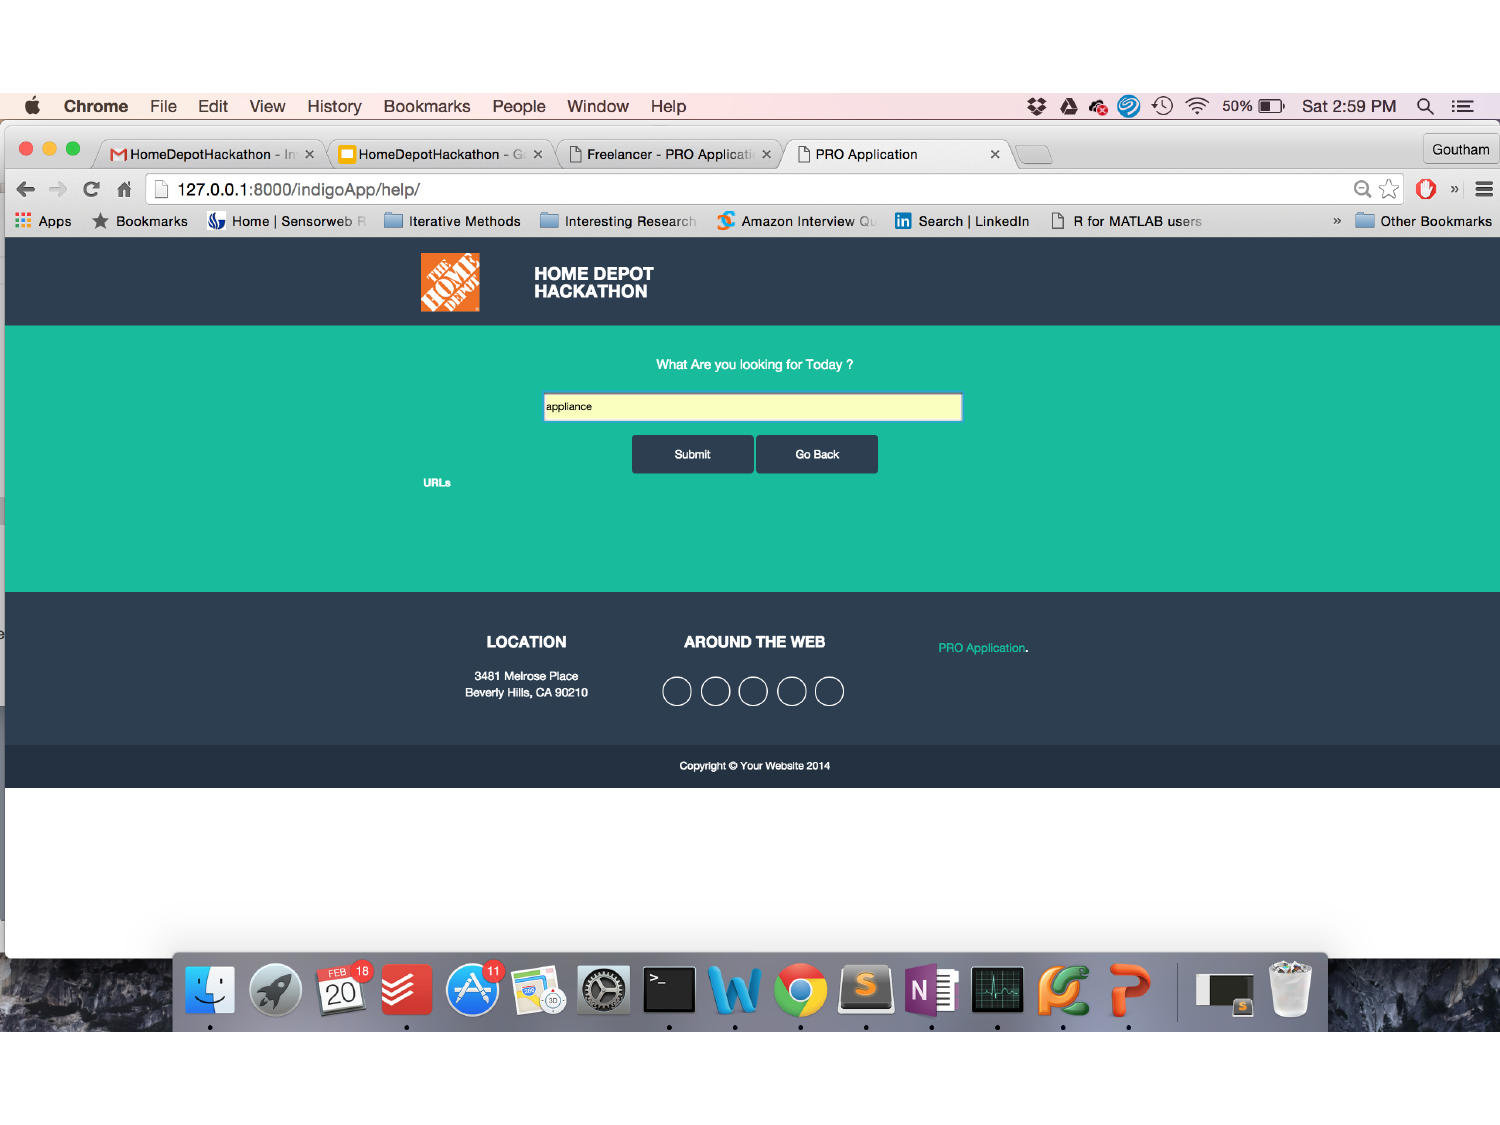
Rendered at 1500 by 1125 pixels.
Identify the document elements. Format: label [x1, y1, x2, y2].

picture [0, 93, 1500, 1032]
